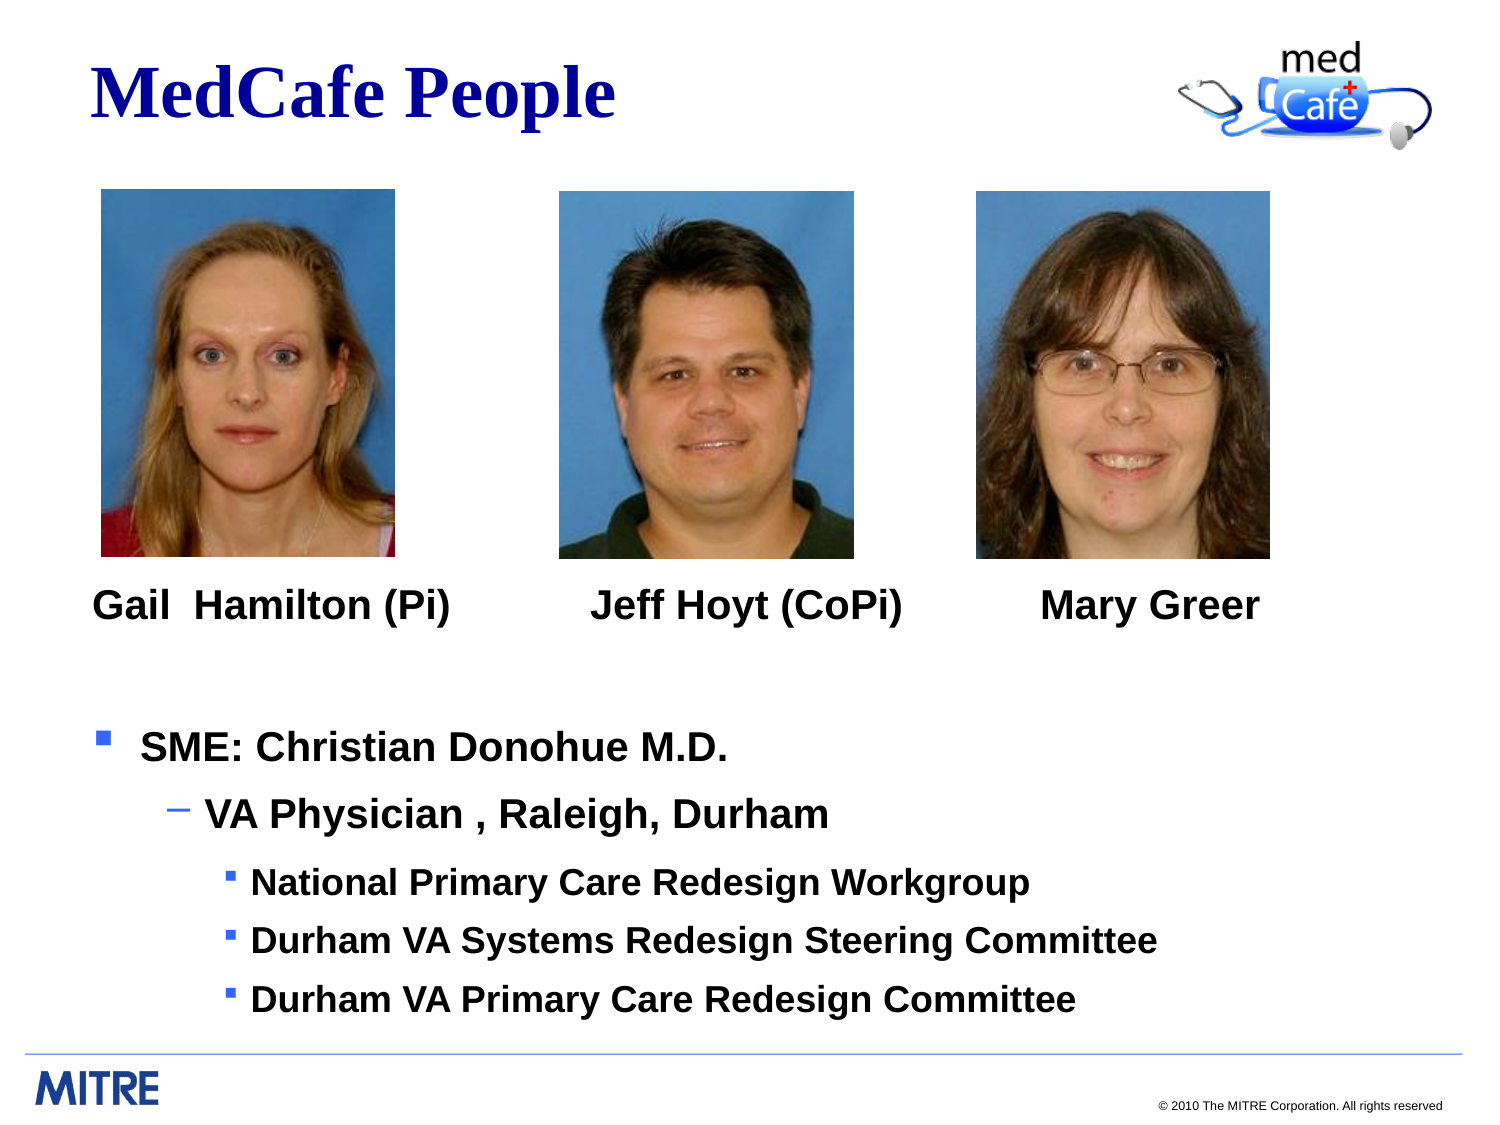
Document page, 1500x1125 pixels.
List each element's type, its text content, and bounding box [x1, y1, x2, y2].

picture [100, 189, 395, 557]
picture [975, 191, 1270, 559]
picture [559, 191, 854, 559]
title MedCafe People [74, 62, 1426, 151]
picture [30, 1068, 163, 1111]
picture [1178, 41, 1432, 150]
list Gail Hamilton (Pi) Jeff Hoyt (CoPi) Mary Greer SME: Christian Donohue M.D. VA Physician , Raleigh, Durham National Primary Care Redesign Workgroup Durham VA Systems Redesign Steering Committee Durham VA Primary Care Redesign Committee [76, 212, 1411, 1002]
